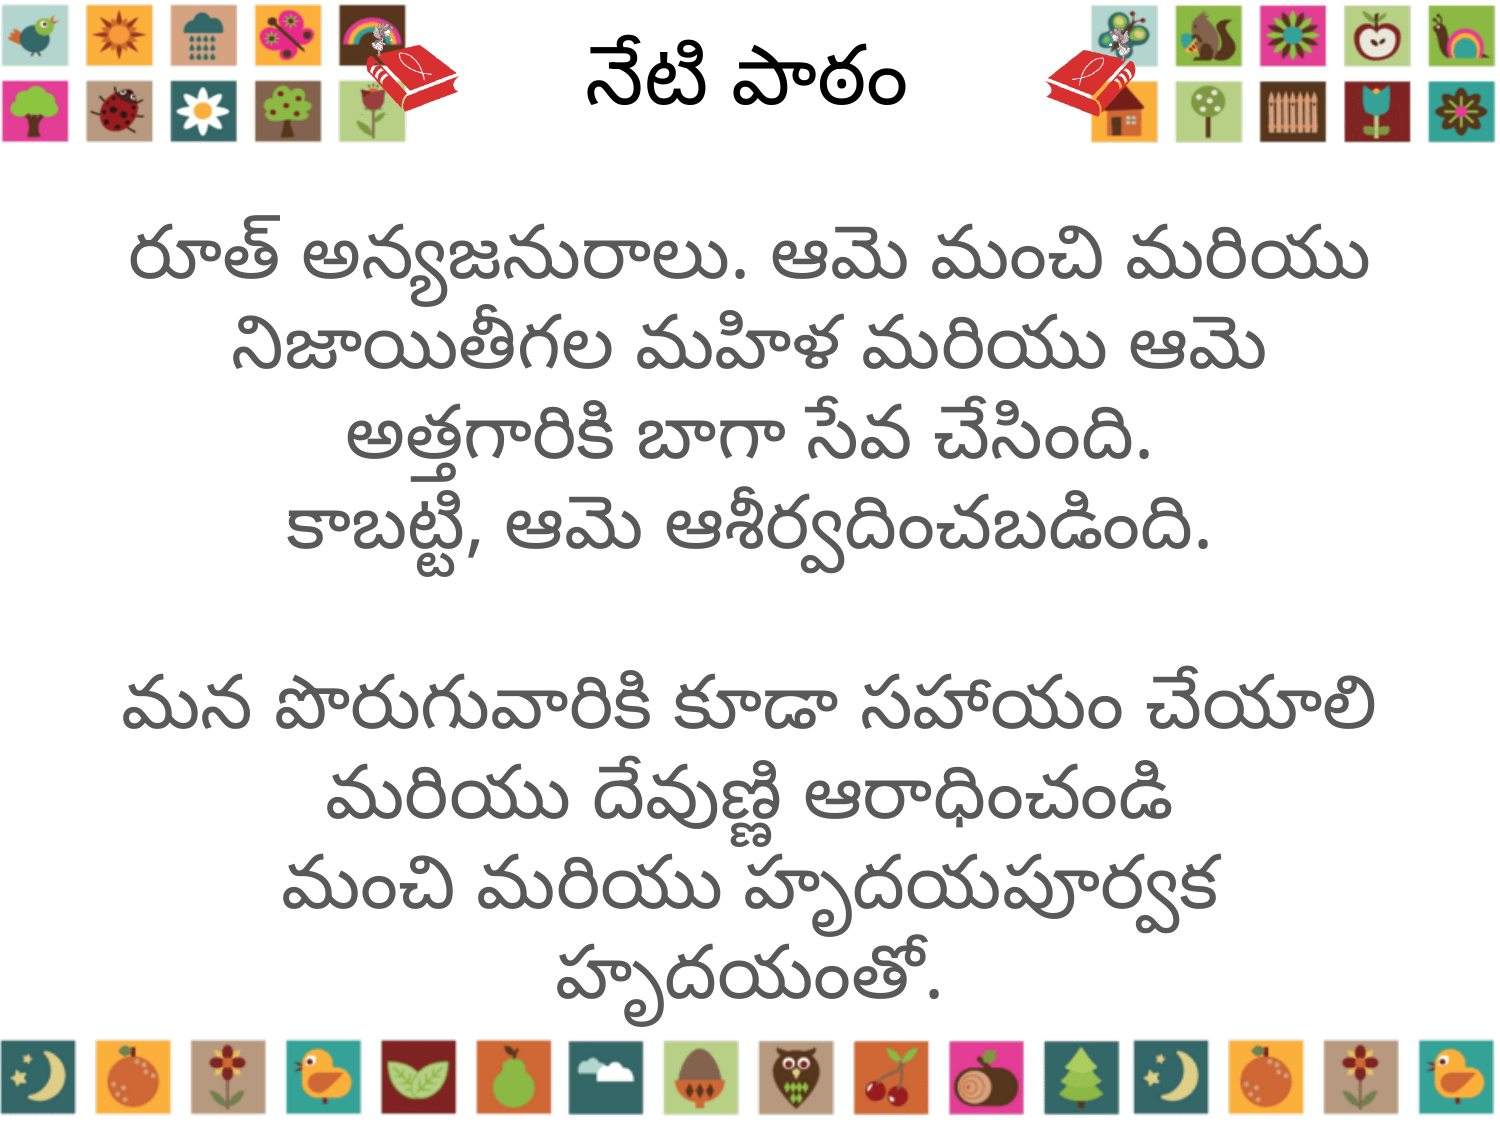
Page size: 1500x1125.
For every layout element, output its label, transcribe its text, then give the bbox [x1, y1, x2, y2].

text_box రూత్ అన్యజనురాలు. ఆమె మంచి మరియు నిజాయితీగల మహిళ మరియు ఆమె అత్తగారికి బాగా సేవ చేసింది. కాబట్టి, ఆమె ఆశీర్వదించబడింది. మన పొరుగువారికి కూడా సహాయం చేయాలి మరియు దేవుణ్ణి ఆరాధించండి మంచి మరియు హృదయపూర్వక హృదయంతో. [76, 196, 1424, 1021]
text_box నేటి పాఠం [425, 13, 1077, 129]
picture [1014, 3, 1500, 150]
picture [0, 3, 491, 150]
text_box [0, 1028, 1500, 1118]
